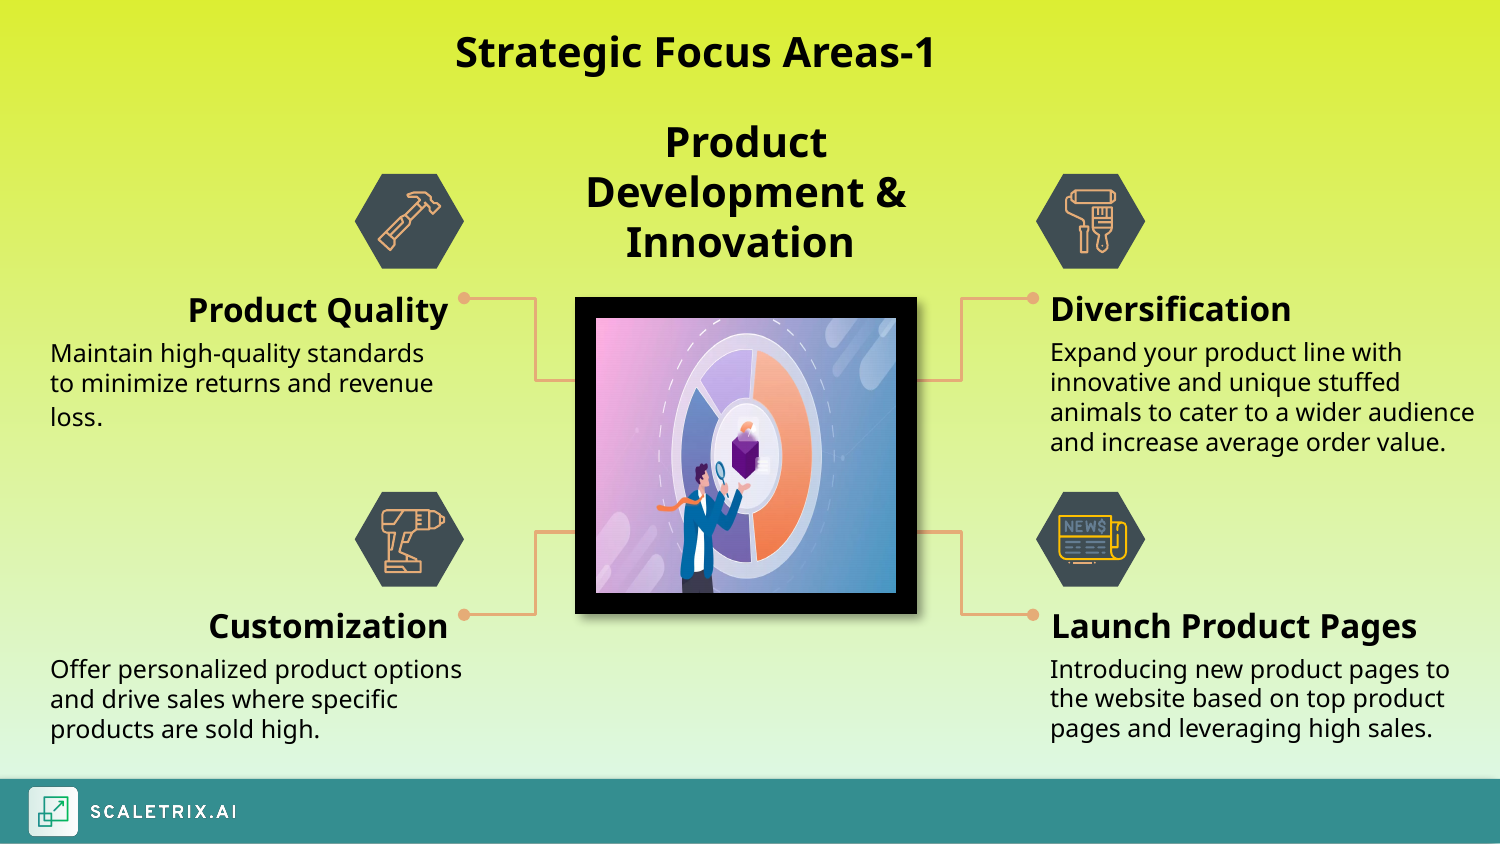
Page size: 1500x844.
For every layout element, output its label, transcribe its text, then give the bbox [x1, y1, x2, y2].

picture [595, 317, 897, 594]
text_box Introducing new product pages to the website based on top product pages and leveraging high sales. [1034, 638, 1492, 752]
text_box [1035, 173, 1146, 269]
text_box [354, 491, 465, 587]
text_box Product Development & Innovation [530, 108, 962, 274]
text_box Product Quality [118, 274, 464, 322]
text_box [1058, 514, 1128, 561]
text_box Maintain high-quality standards to minimize returns and revenue loss. [35, 322, 464, 436]
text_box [889, 531, 1034, 616]
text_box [463, 297, 608, 382]
text_box Strategic Focus Areas-1 [440, 18, 1146, 84]
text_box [1035, 491, 1146, 587]
text_box Launch Product Pages [1036, 590, 1474, 628]
text_box Diversification [1034, 273, 1376, 321]
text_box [463, 531, 608, 616]
text_box Customization [118, 590, 464, 638]
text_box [889, 297, 1034, 382]
text_box Expand your product line with innovative and unique stuffed animals to cater to a wider audience and increase average order value. [1034, 321, 1500, 436]
text_box Offer personalized product options and drive sales where specific products are sold high. [35, 638, 492, 753]
picture [0, 772, 266, 844]
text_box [354, 173, 465, 269]
